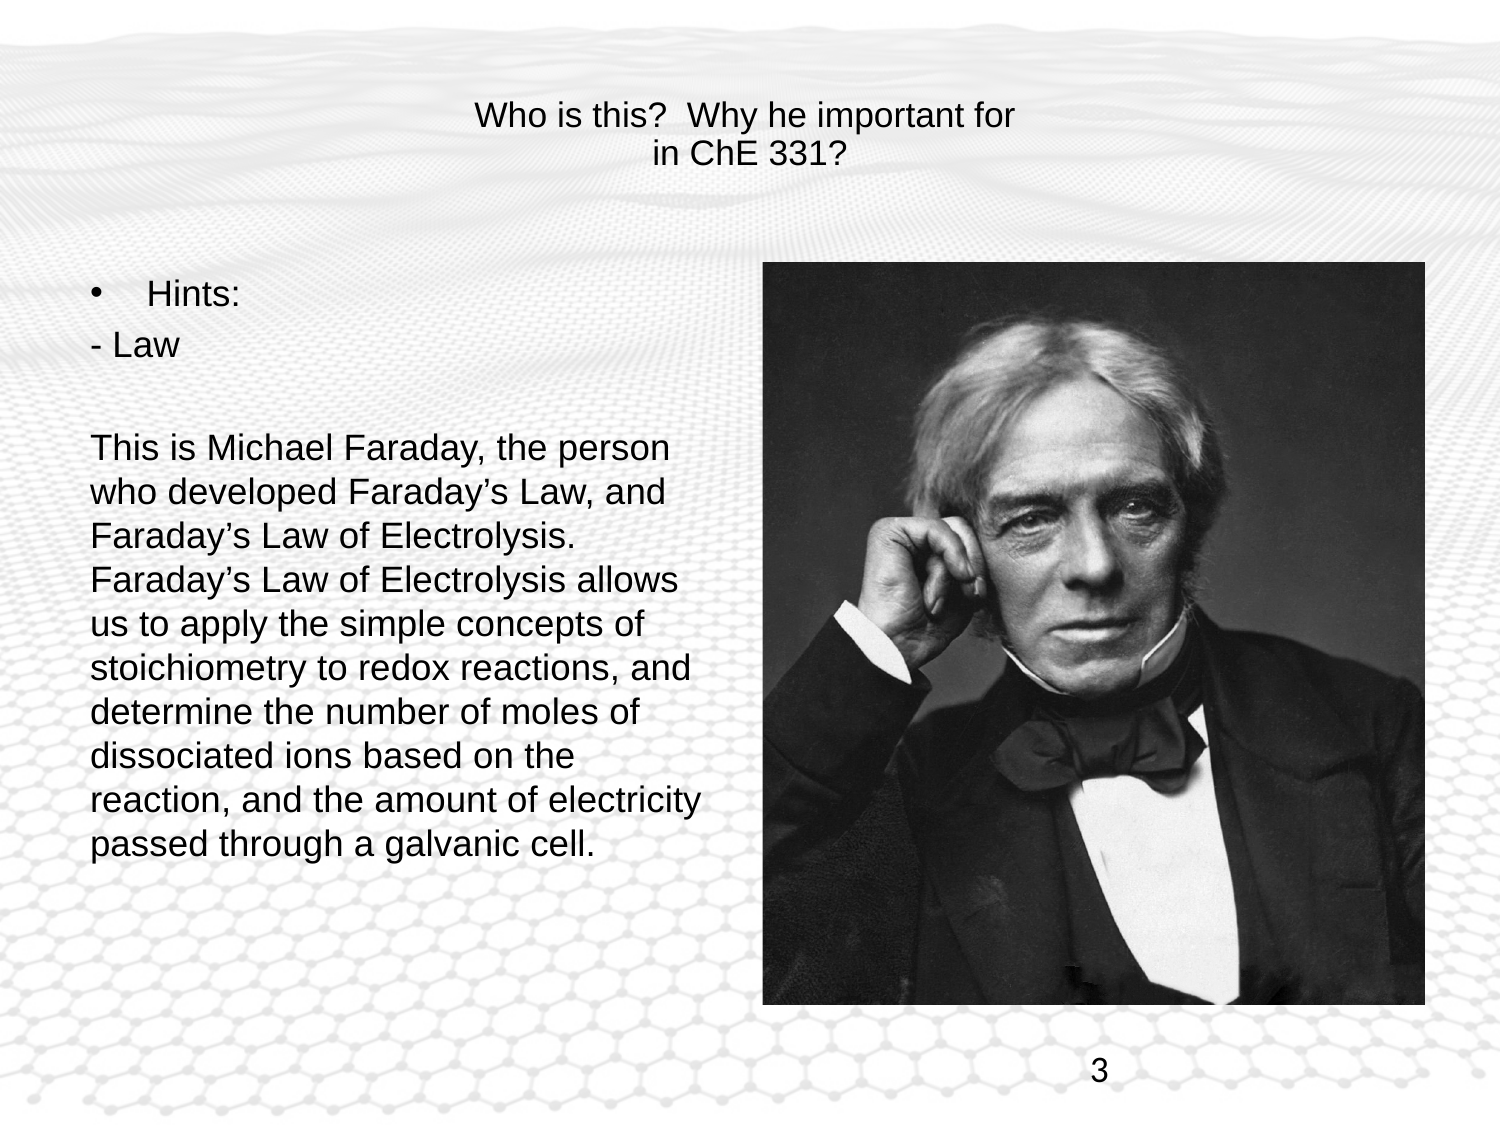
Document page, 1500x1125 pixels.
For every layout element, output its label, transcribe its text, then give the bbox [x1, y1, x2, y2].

slide_number 3 [1074, 1042, 1425, 1103]
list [762, 262, 1426, 1006]
title Who is this? Why he important for in ChE 331? [75, 45, 1425, 225]
list Hints: - Law This is Michael Faraday, the person who developed Faraday’s Law, and Faraday’s Law of Electrolysis. Faraday’s Law of Electrolysis allows us to apply the simple concepts of stoichiometry to redox reactions, and determine the number of moles of dissociated ions based on the reaction, and the amount of electricity passed through a galvanic cell. [75, 262, 738, 879]
